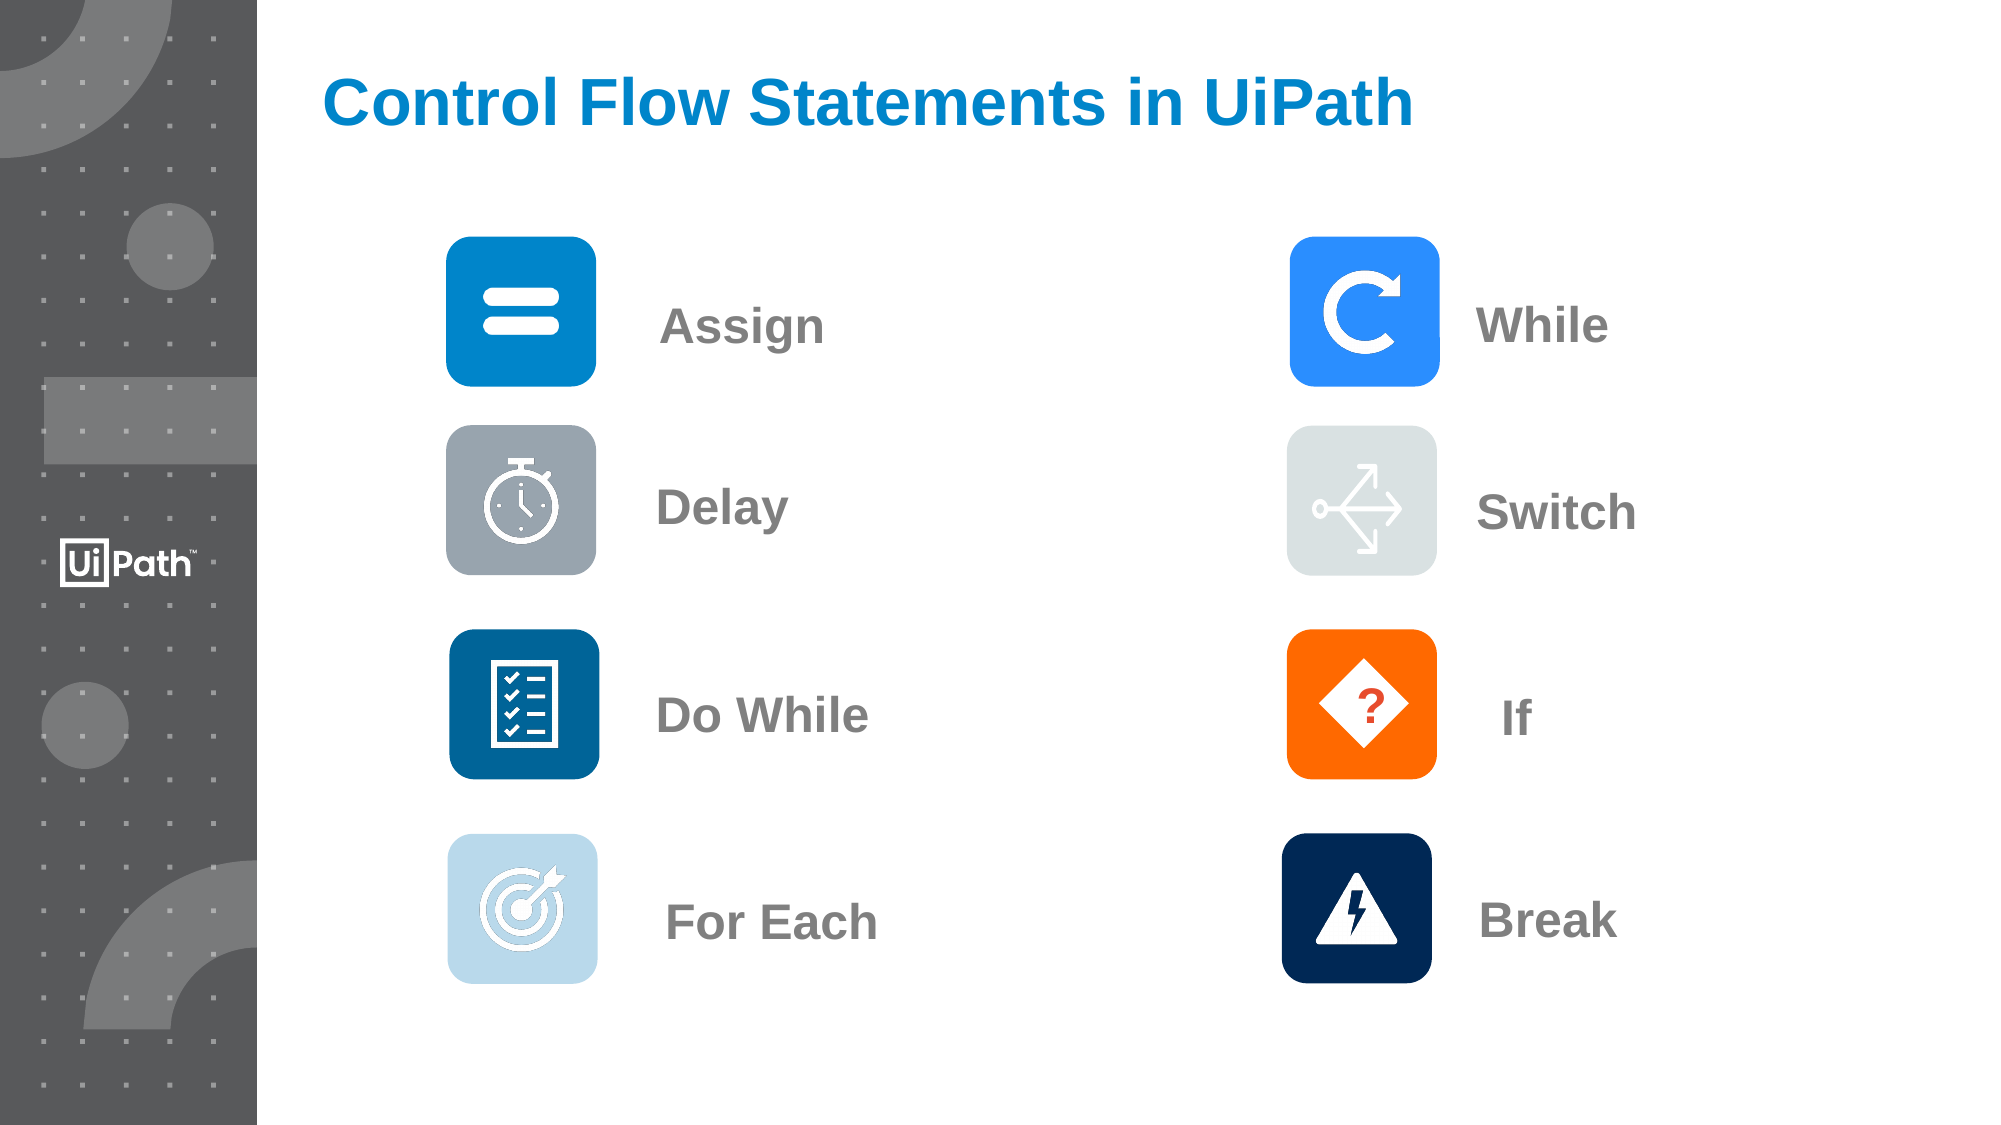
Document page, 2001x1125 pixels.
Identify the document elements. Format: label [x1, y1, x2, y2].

text_box [322, 27, 1784, 984]
